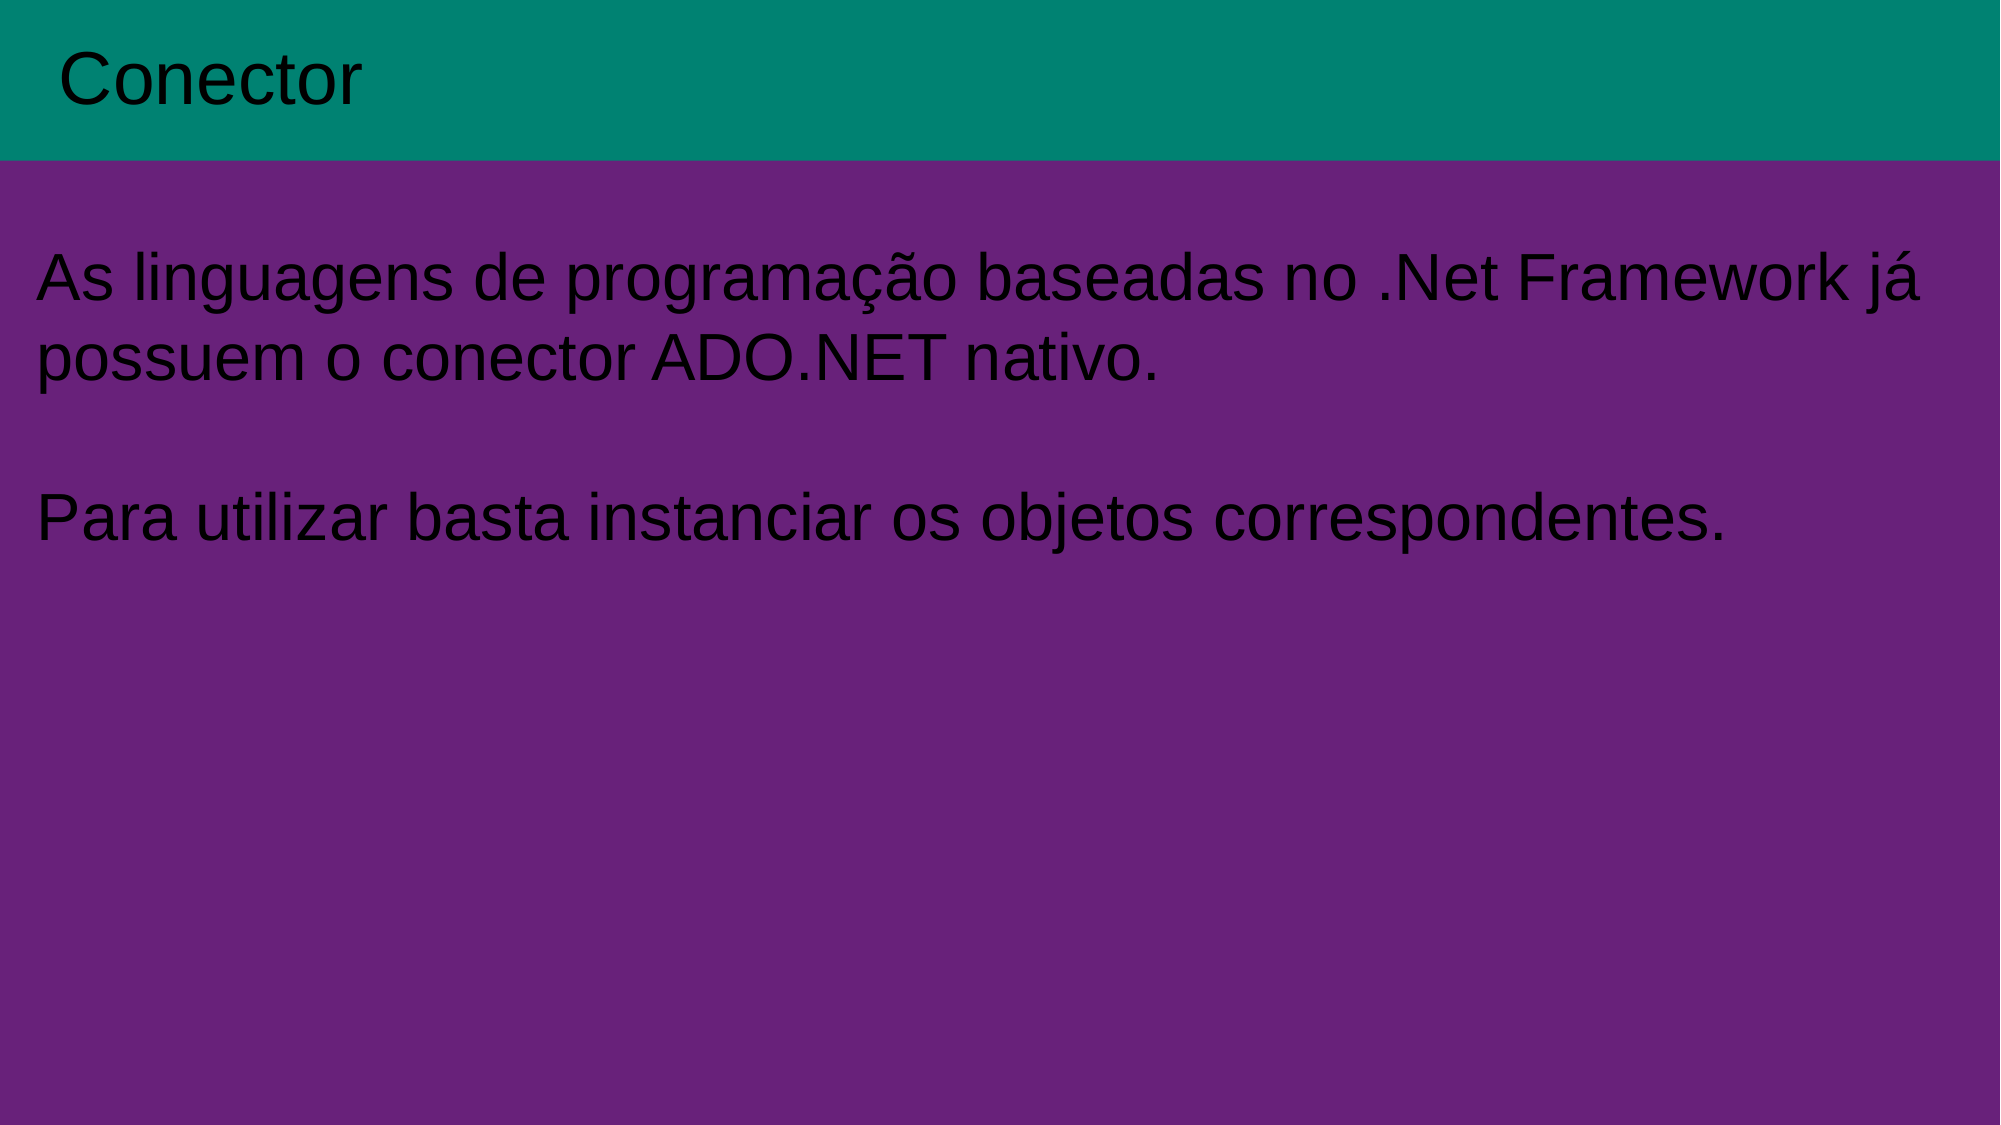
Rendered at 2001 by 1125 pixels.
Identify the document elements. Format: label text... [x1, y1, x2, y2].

text_box As linguagens de programação baseadas no .Net Framework já possuem o conector ADO.NET nativo. Para utilizar basta instanciar os objetos correspondentes. [22, 226, 2000, 1027]
text_box Conector [0, 0, 2000, 161]
